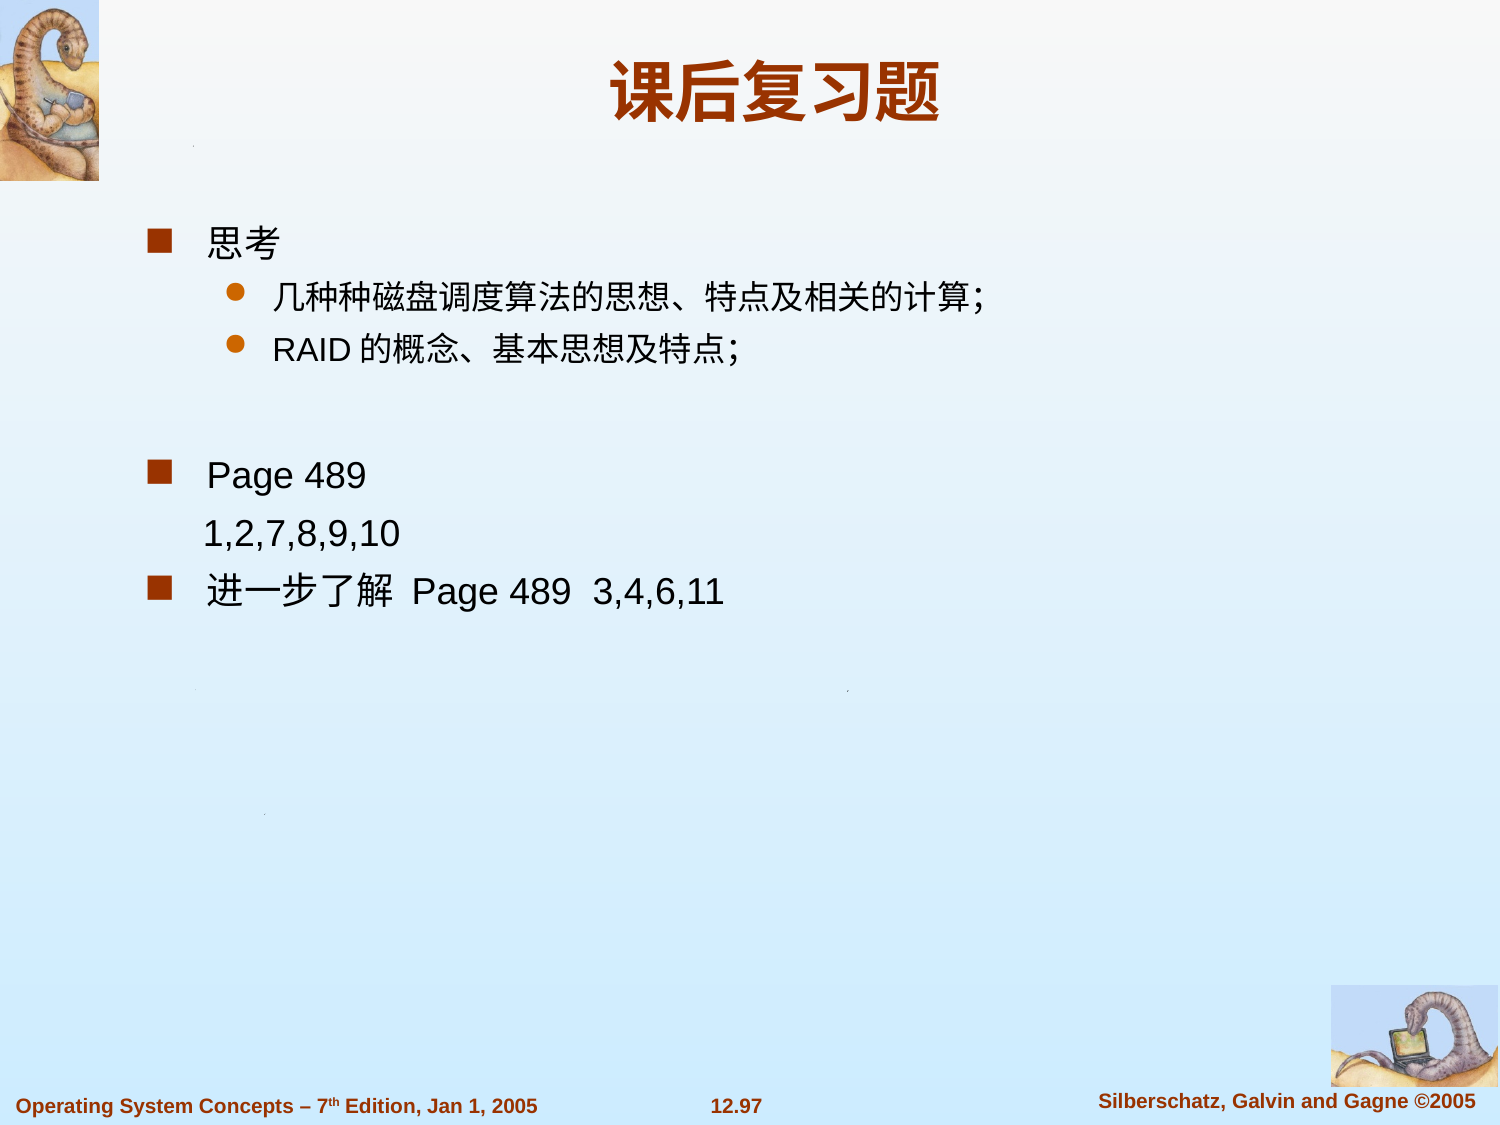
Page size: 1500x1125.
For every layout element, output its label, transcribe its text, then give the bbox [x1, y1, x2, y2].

list 思考 几种种磁盘调度算法的思想、特点及相关的计算； RAID的概念、基本思想及特点； Page 489 1,2,7,8,9,10 进一步了解 Page 489 3,4,6,11 [135, 212, 1342, 948]
picture [0, 0, 99, 181]
title 课后复习题 [112, 37, 1438, 138]
picture [1331, 985, 1498, 1087]
